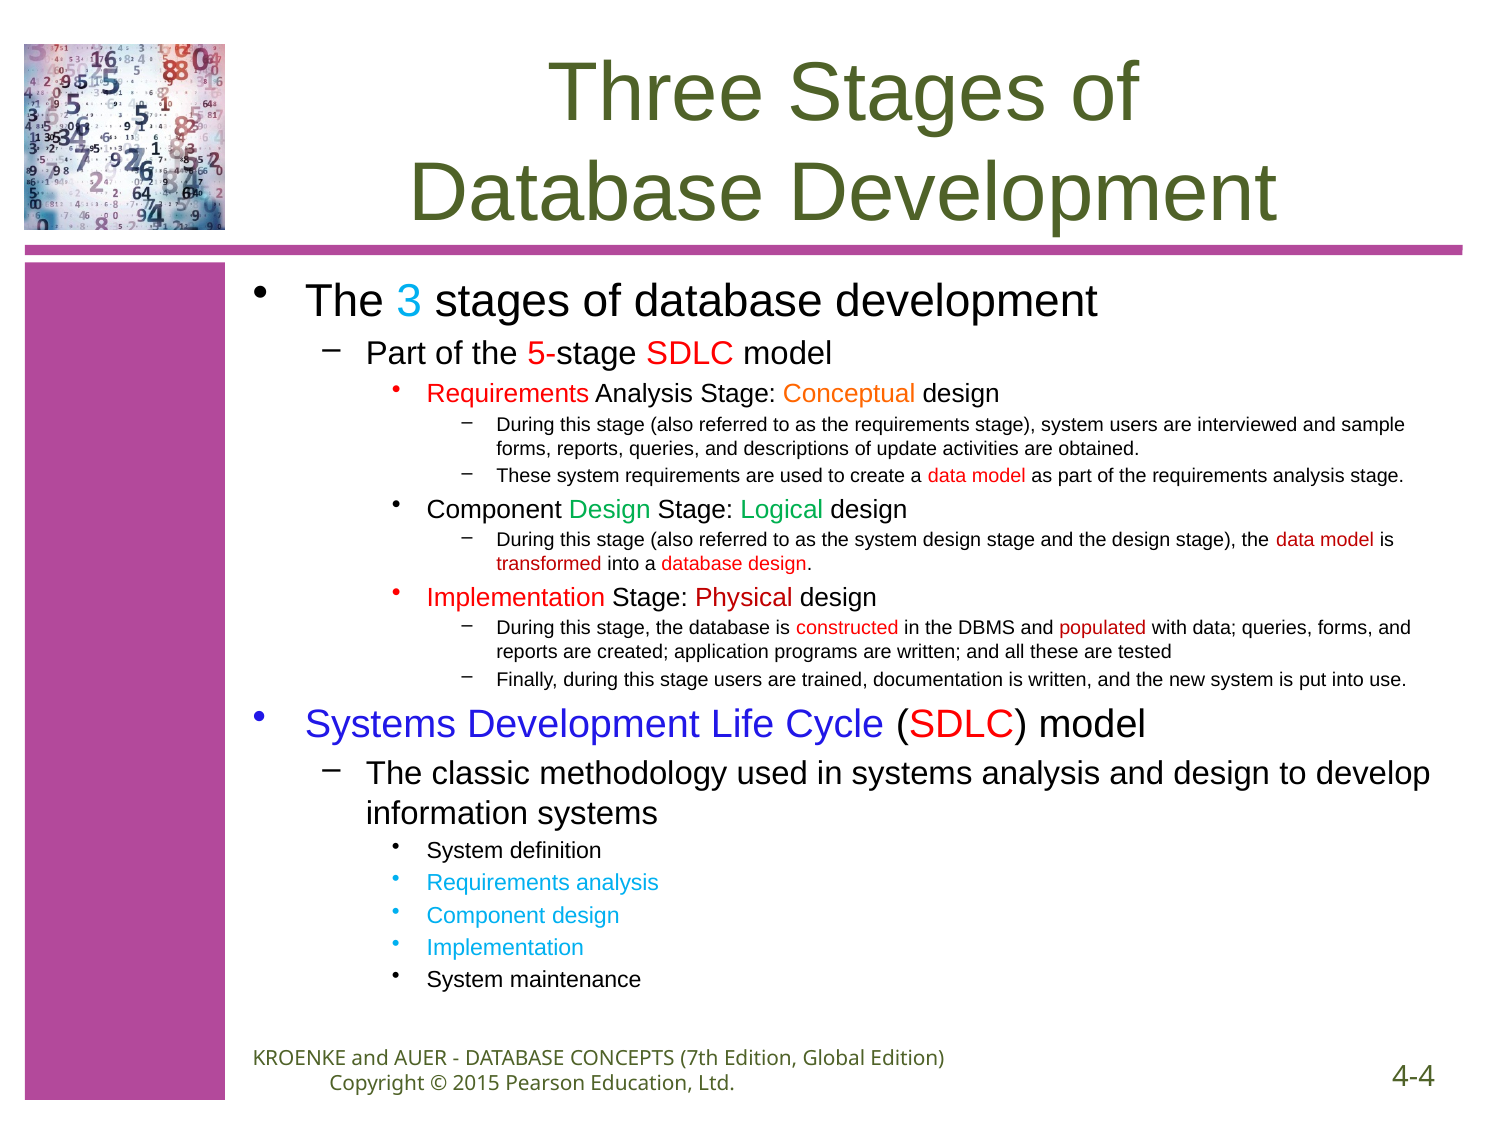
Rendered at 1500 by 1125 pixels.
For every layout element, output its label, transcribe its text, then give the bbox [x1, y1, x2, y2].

footer KROENKE and AUER - DATABASE CONCEPTS (7th Edition, Global Edition) Copyright © 2015 Pearson Education, Ltd. [237, 1037, 1088, 1104]
picture [24, 44, 225, 230]
slide_number 4-4 [1287, 1049, 1451, 1103]
title Three Stages of Database Development [237, 49, 1451, 226]
list The 3 stages of database development Part of the 5-stage SDLC model Requirements Analysis Stage: Conceptual design During this stage (also referred to as the requirements stage), system users are interviewed and sample forms, reports, queries, and descriptions of update activities are obtained. These system requirements are used to create a data model as part of the requirements analysis stage. Component Design Stage: Logical design During this stage (also referred to as the system design stage and the design stage), the data model is transformed into a database design. Implementation Stage: Physical design During this stage, the database is constructed in the DBMS and populated with data; queries, forms, and reports are created; application programs are written; and all these are tested Finally, during this stage users are trained, documentation is written, and the new system is put into use. Systems Development Life Cycle (SDLC) model The classic methodology used in systems analysis and design to develop information systems System definition Requirements analysis Component design Implementation System maintenance [237, 262, 1451, 1013]
